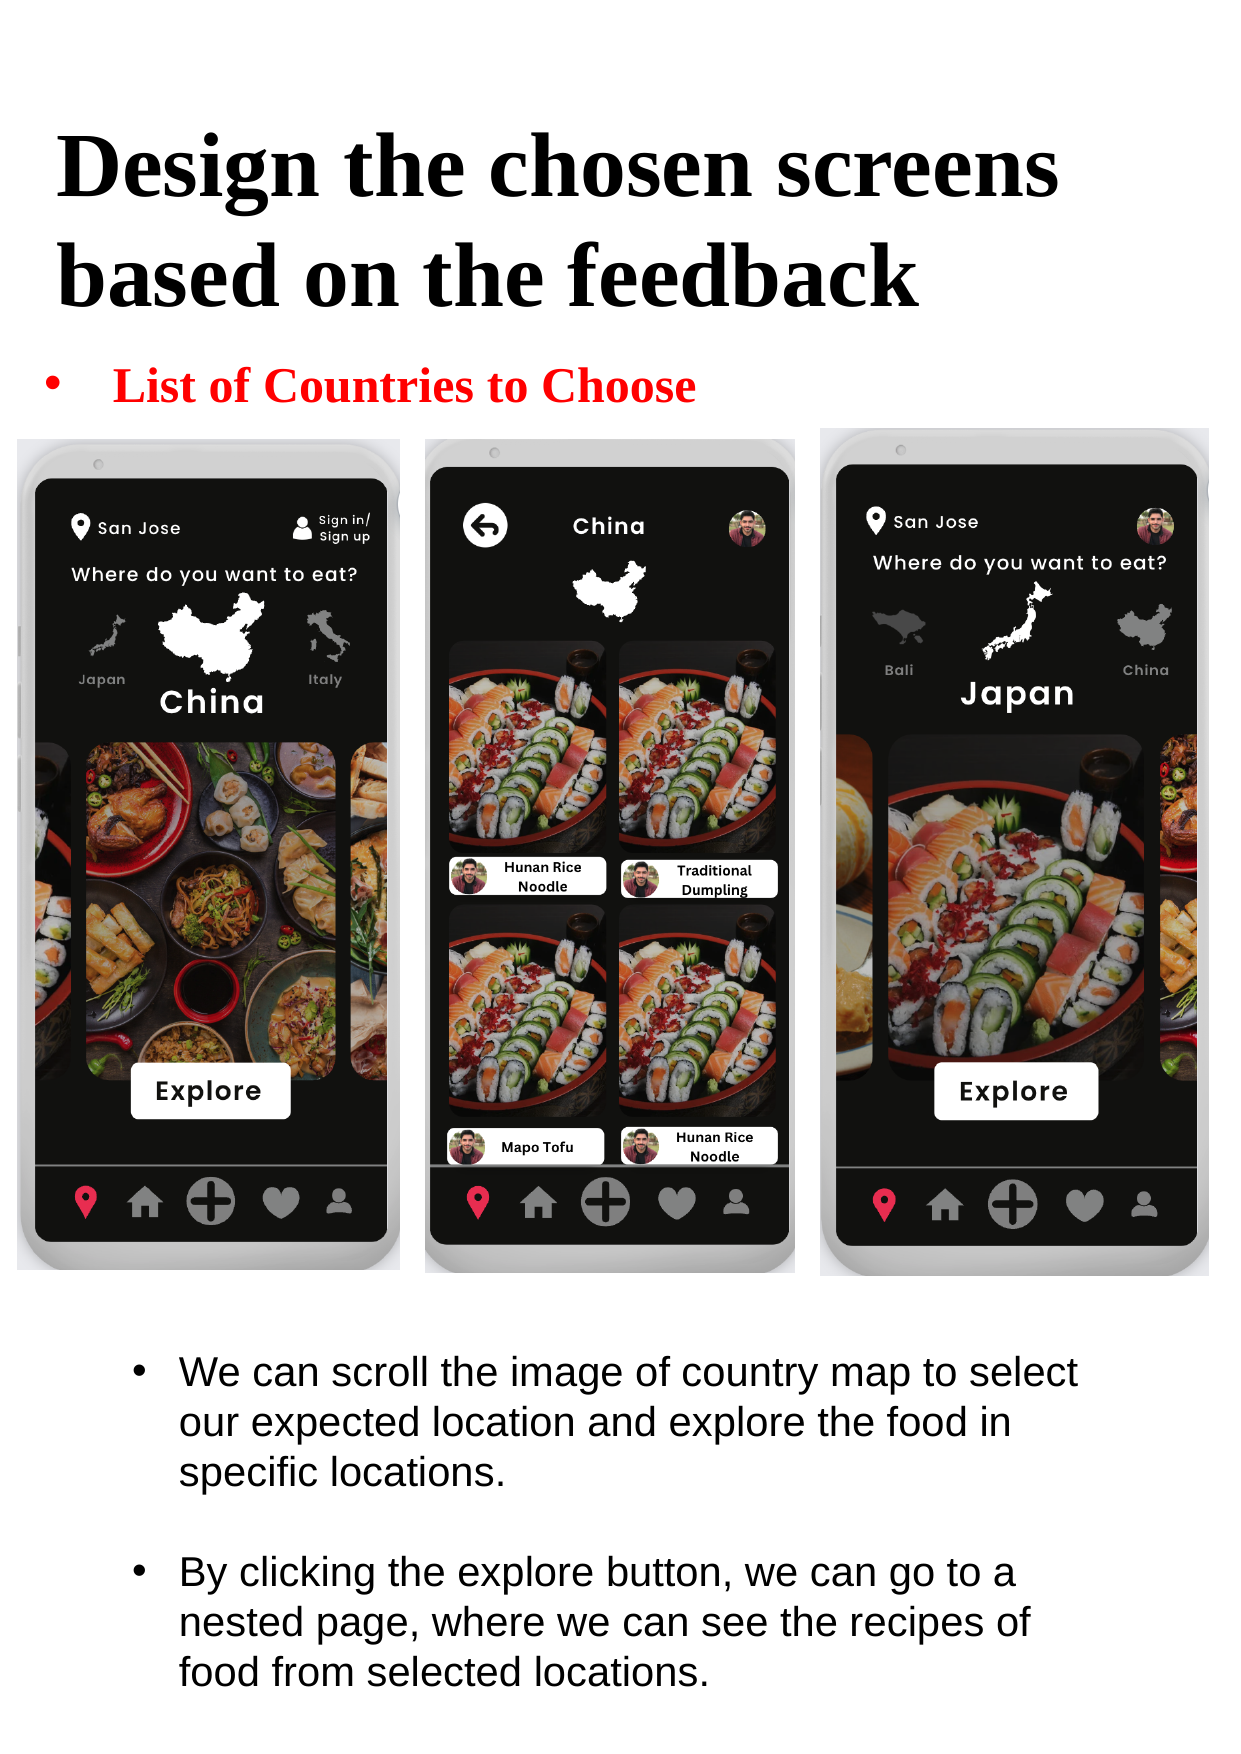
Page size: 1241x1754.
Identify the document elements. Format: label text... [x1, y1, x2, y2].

text_box Design the chosen screens based on the feedback [41, 97, 1236, 332]
picture [425, 439, 795, 1273]
text_box List of Countries to Choose [29, 345, 1111, 885]
text_box We can scroll the image of country map to select our expected location and explore the food in specific locations. By clicking the explore button, we can go to a nested page, where we can see the recipes of food from selected locations. [117, 1337, 1123, 1703]
picture [17, 439, 400, 1270]
picture [820, 428, 1209, 1276]
